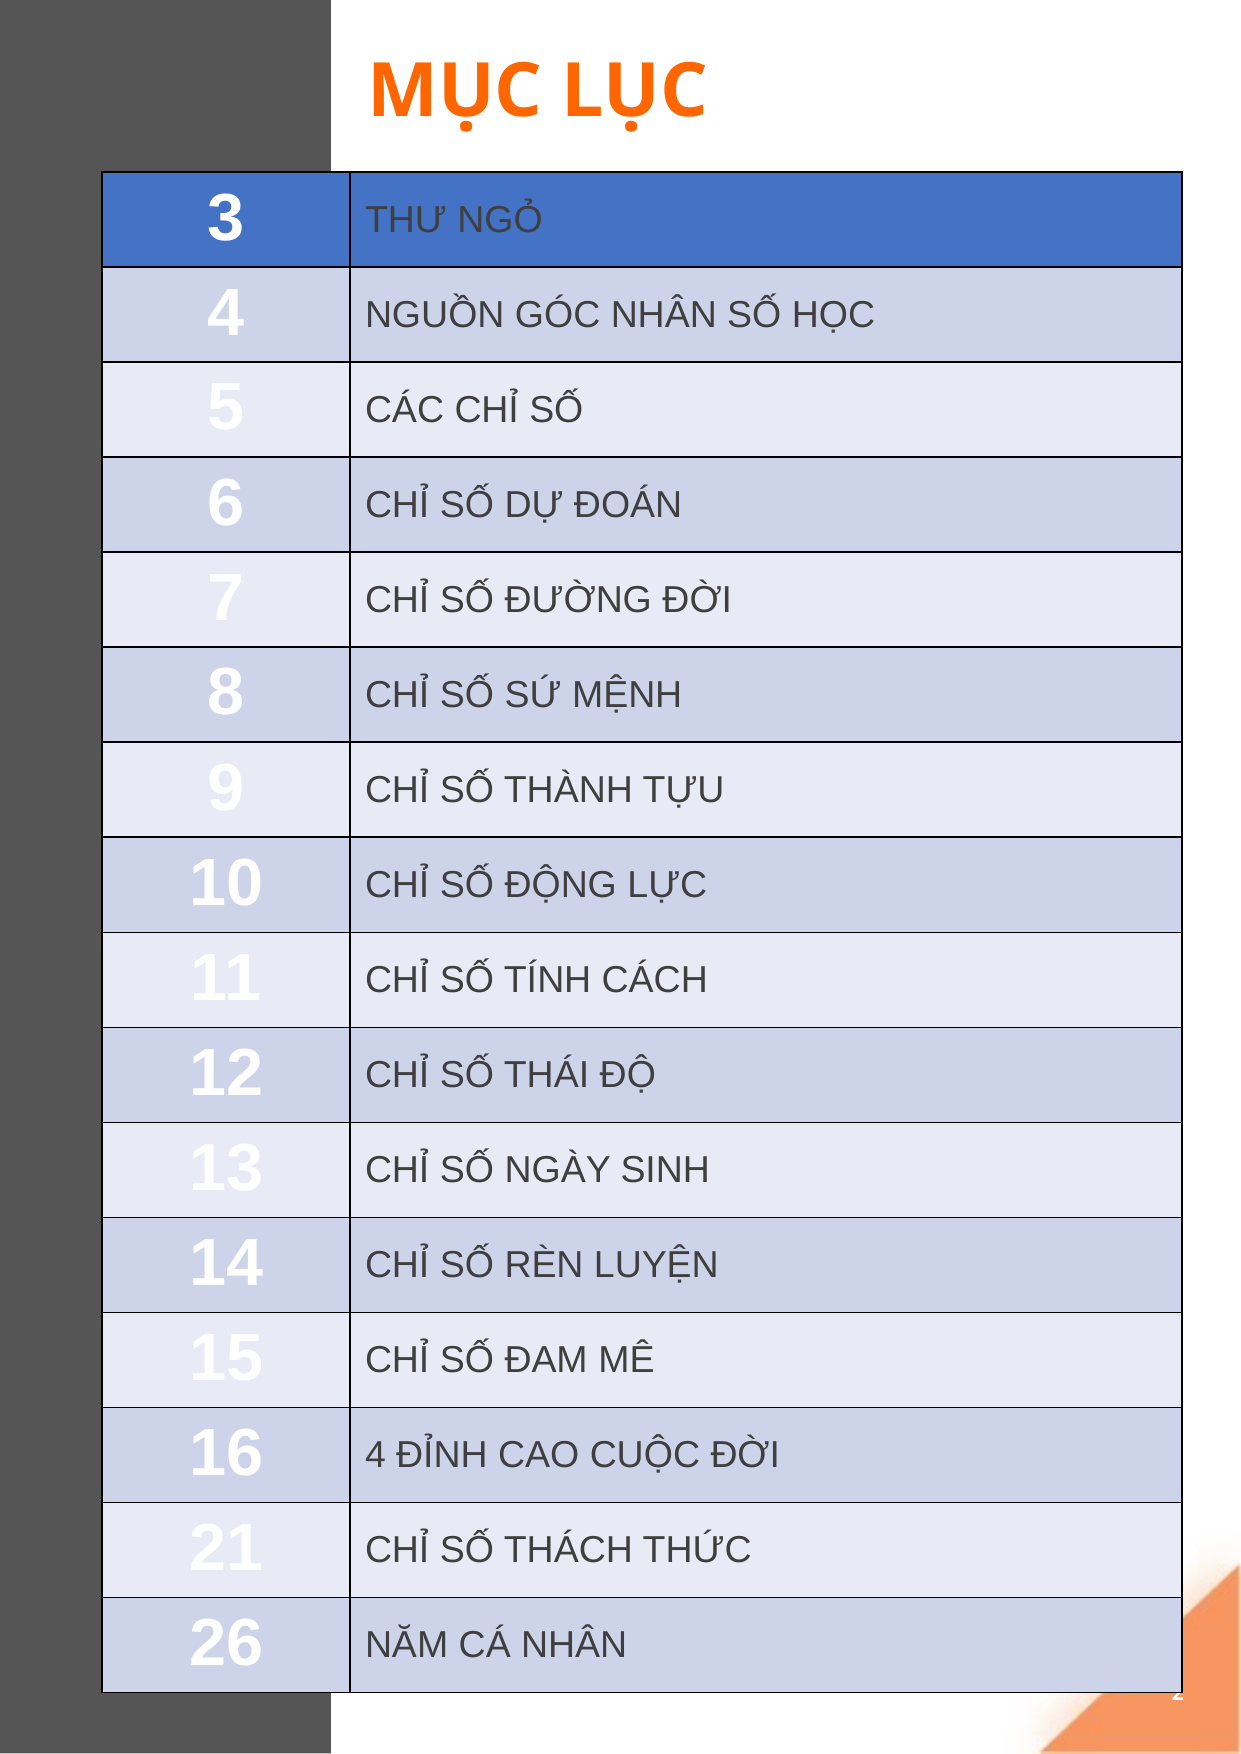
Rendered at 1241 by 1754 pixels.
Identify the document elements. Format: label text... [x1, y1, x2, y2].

table_cell CHỈ SỐ ĐỘNG LỰC [351, 838, 1181, 932]
picture [331, 0, 1241, 1671]
table_cell CHỈ SỐ THÁI ĐỘ [351, 1028, 1181, 1122]
table_cell 9 [103, 743, 349, 836]
table_cell CHỈ SỐ RÈN LUYỆN [351, 1218, 1181, 1312]
table_cell 26 [103, 1598, 349, 1692]
table_cell 16 [103, 1408, 349, 1502]
table_cell 21 [103, 1503, 349, 1597]
table_cell 5 [103, 363, 349, 456]
table_cell 8 [103, 648, 349, 741]
table_cell CHỈ SỐ THÀNH TỰU [351, 743, 1181, 836]
table_cell 4 [103, 268, 349, 361]
table_cell CHỈ SỐ ĐƯỜNG ĐỜI [351, 553, 1181, 646]
table_cell CHỈ SỐ SỨ MỆNH [351, 648, 1181, 741]
title MỤC LỤC [352, 58, 738, 126]
table_header 3 [103, 173, 349, 266]
table_cell 13 [103, 1123, 349, 1217]
picture [331, 1693, 1241, 1754]
table_cell 14 [103, 1218, 349, 1312]
table_cell 4 ĐỈNH CAO CUỘC ĐỜI [351, 1408, 1181, 1502]
table_cell NĂM CÁ NHÂN [351, 1598, 1181, 1692]
text_box [0, 0, 331, 1754]
table_cell CHỈ SỐ THÁCH THỨC [351, 1503, 1181, 1597]
table_cell CHỈ SỐ DỰ ĐOÁN [351, 458, 1181, 551]
table_cell 12 [103, 1028, 349, 1122]
table_cell CHỈ SỐ ĐAM MÊ [351, 1313, 1181, 1407]
table_cell 10 [103, 838, 349, 932]
table_cell CÁC CHỈ SỐ [351, 363, 1181, 456]
table_cell CHỈ SỐ TÍNH CÁCH [351, 933, 1181, 1027]
table_cell 6 [103, 458, 349, 551]
table_cell 15 [103, 1313, 349, 1407]
table_cell 11 [103, 933, 349, 1027]
text_box 2 [1115, 1671, 1241, 1712]
table_cell CHỈ SỐ NGÀY SINH [351, 1123, 1181, 1217]
table_cell 7 [103, 553, 349, 646]
table_cell NGUỒN GÓC NHÂN SỐ HỌC [351, 268, 1181, 361]
table_header THƯ NGỎ [351, 173, 1181, 266]
